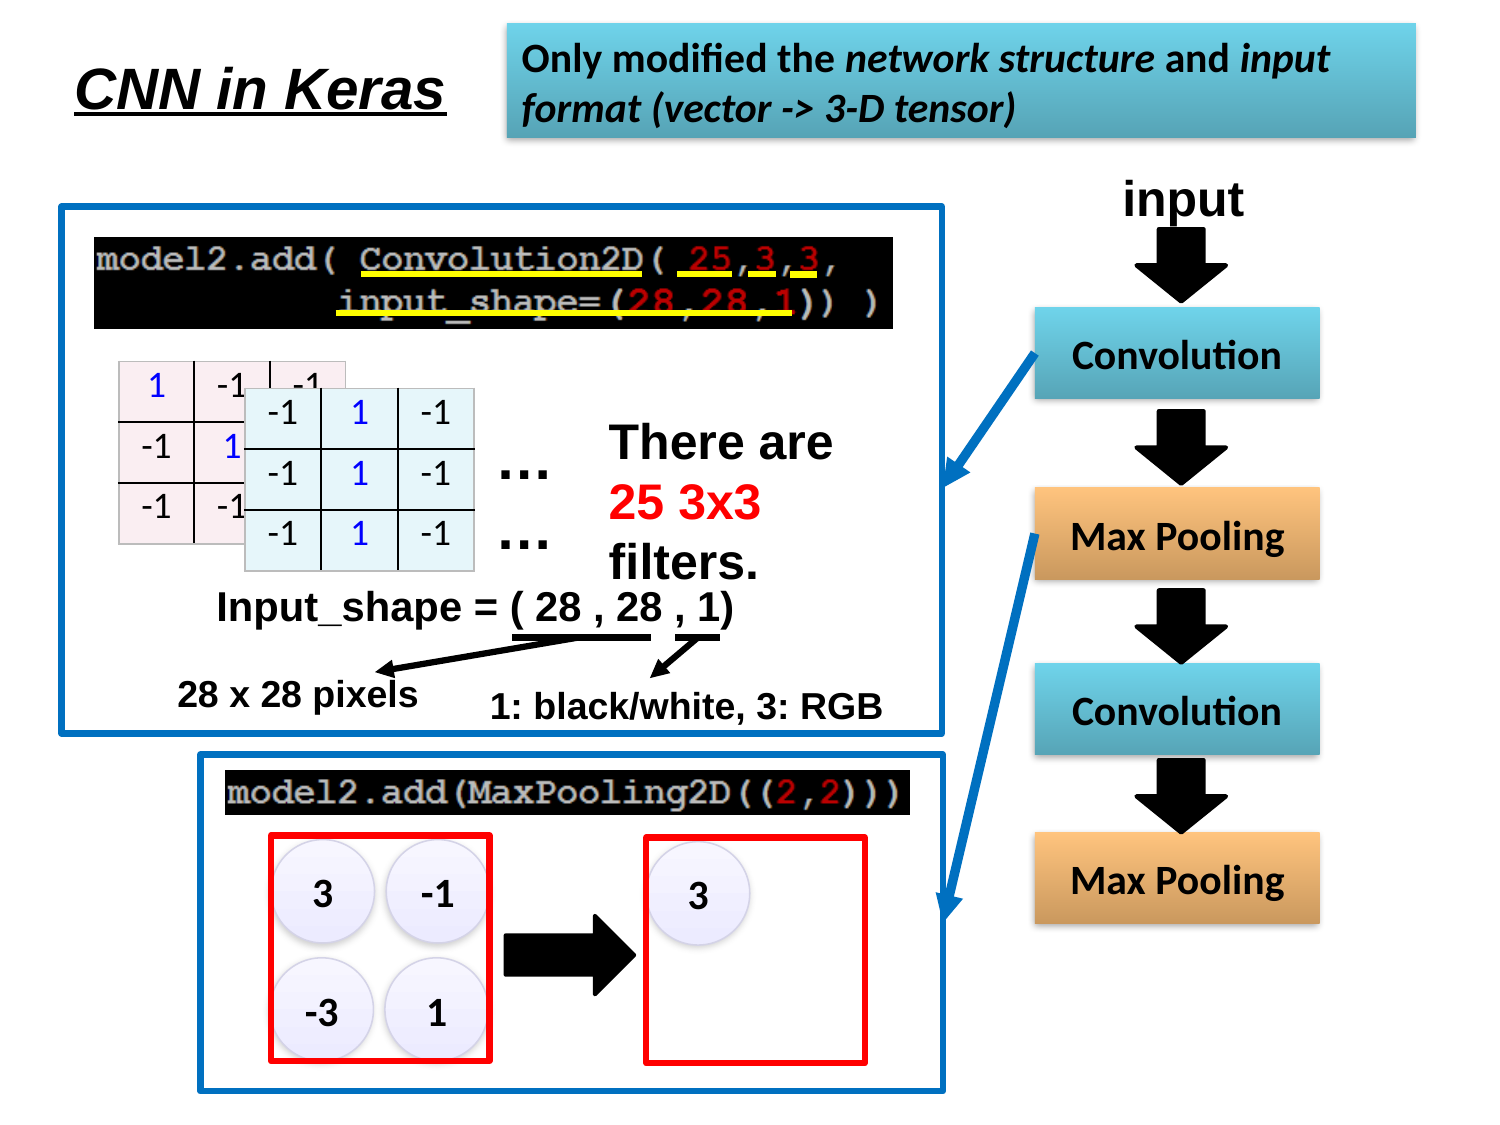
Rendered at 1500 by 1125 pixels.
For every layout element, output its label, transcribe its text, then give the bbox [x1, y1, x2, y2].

text_box Convolution [1040, 663, 1320, 755]
text_box Max Pooling [1034, 487, 1320, 580]
text_box [59, 204, 944, 736]
text_box Max Pooling [1040, 832, 1320, 924]
text_box [198, 752, 945, 1093]
text_box Convolution [1034, 307, 1320, 399]
text_box Only modified the network structure and input format (vector -> 3-D tensor) [506, 23, 1416, 138]
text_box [649, 637, 699, 679]
picture [225, 770, 911, 815]
text_box input [1015, 159, 1352, 235]
text_box [1134, 409, 1229, 486]
text_box CNN in Keras [59, 43, 462, 129]
text_box [1134, 235, 1229, 304]
text_box [1134, 758, 1229, 835]
text_box [1134, 588, 1229, 665]
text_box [942, 352, 1036, 488]
picture [94, 237, 894, 329]
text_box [374, 637, 579, 673]
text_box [942, 533, 1036, 924]
